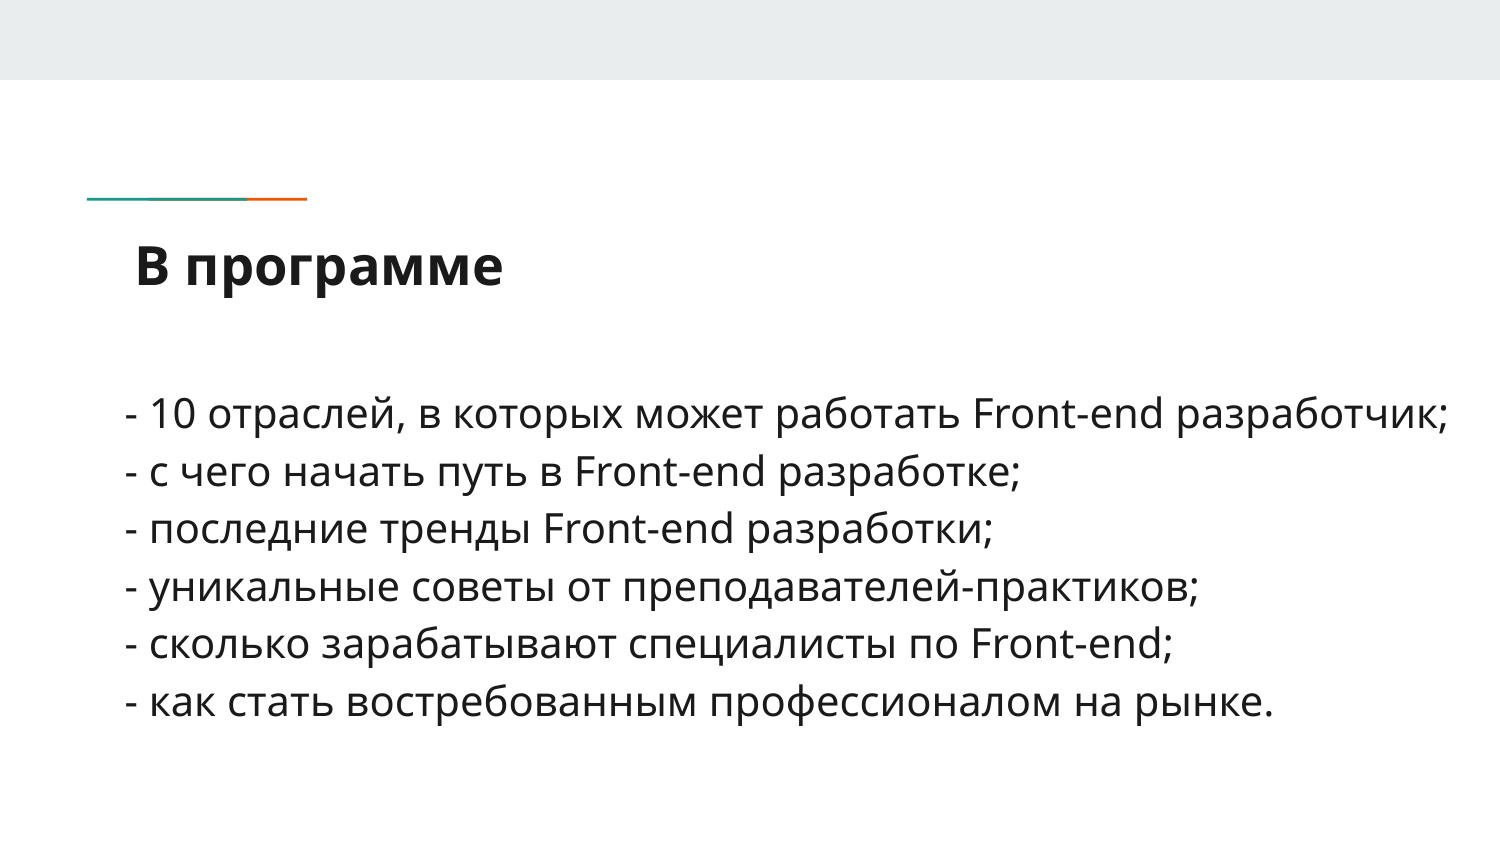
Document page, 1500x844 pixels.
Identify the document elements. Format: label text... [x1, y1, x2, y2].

list - 10 отраслей, в которых может работать Front-end разработчик; - с чего начать путь в Front-end разработке; - последние тренды Front-end разработки; - уникальные советы от преподавателей-практиков; - сколько зарабатывают специалисты по Front-end; - как стать востребованным профессионалом на рынке. [85, 364, 1500, 809]
title В программе [119, 216, 1381, 305]
